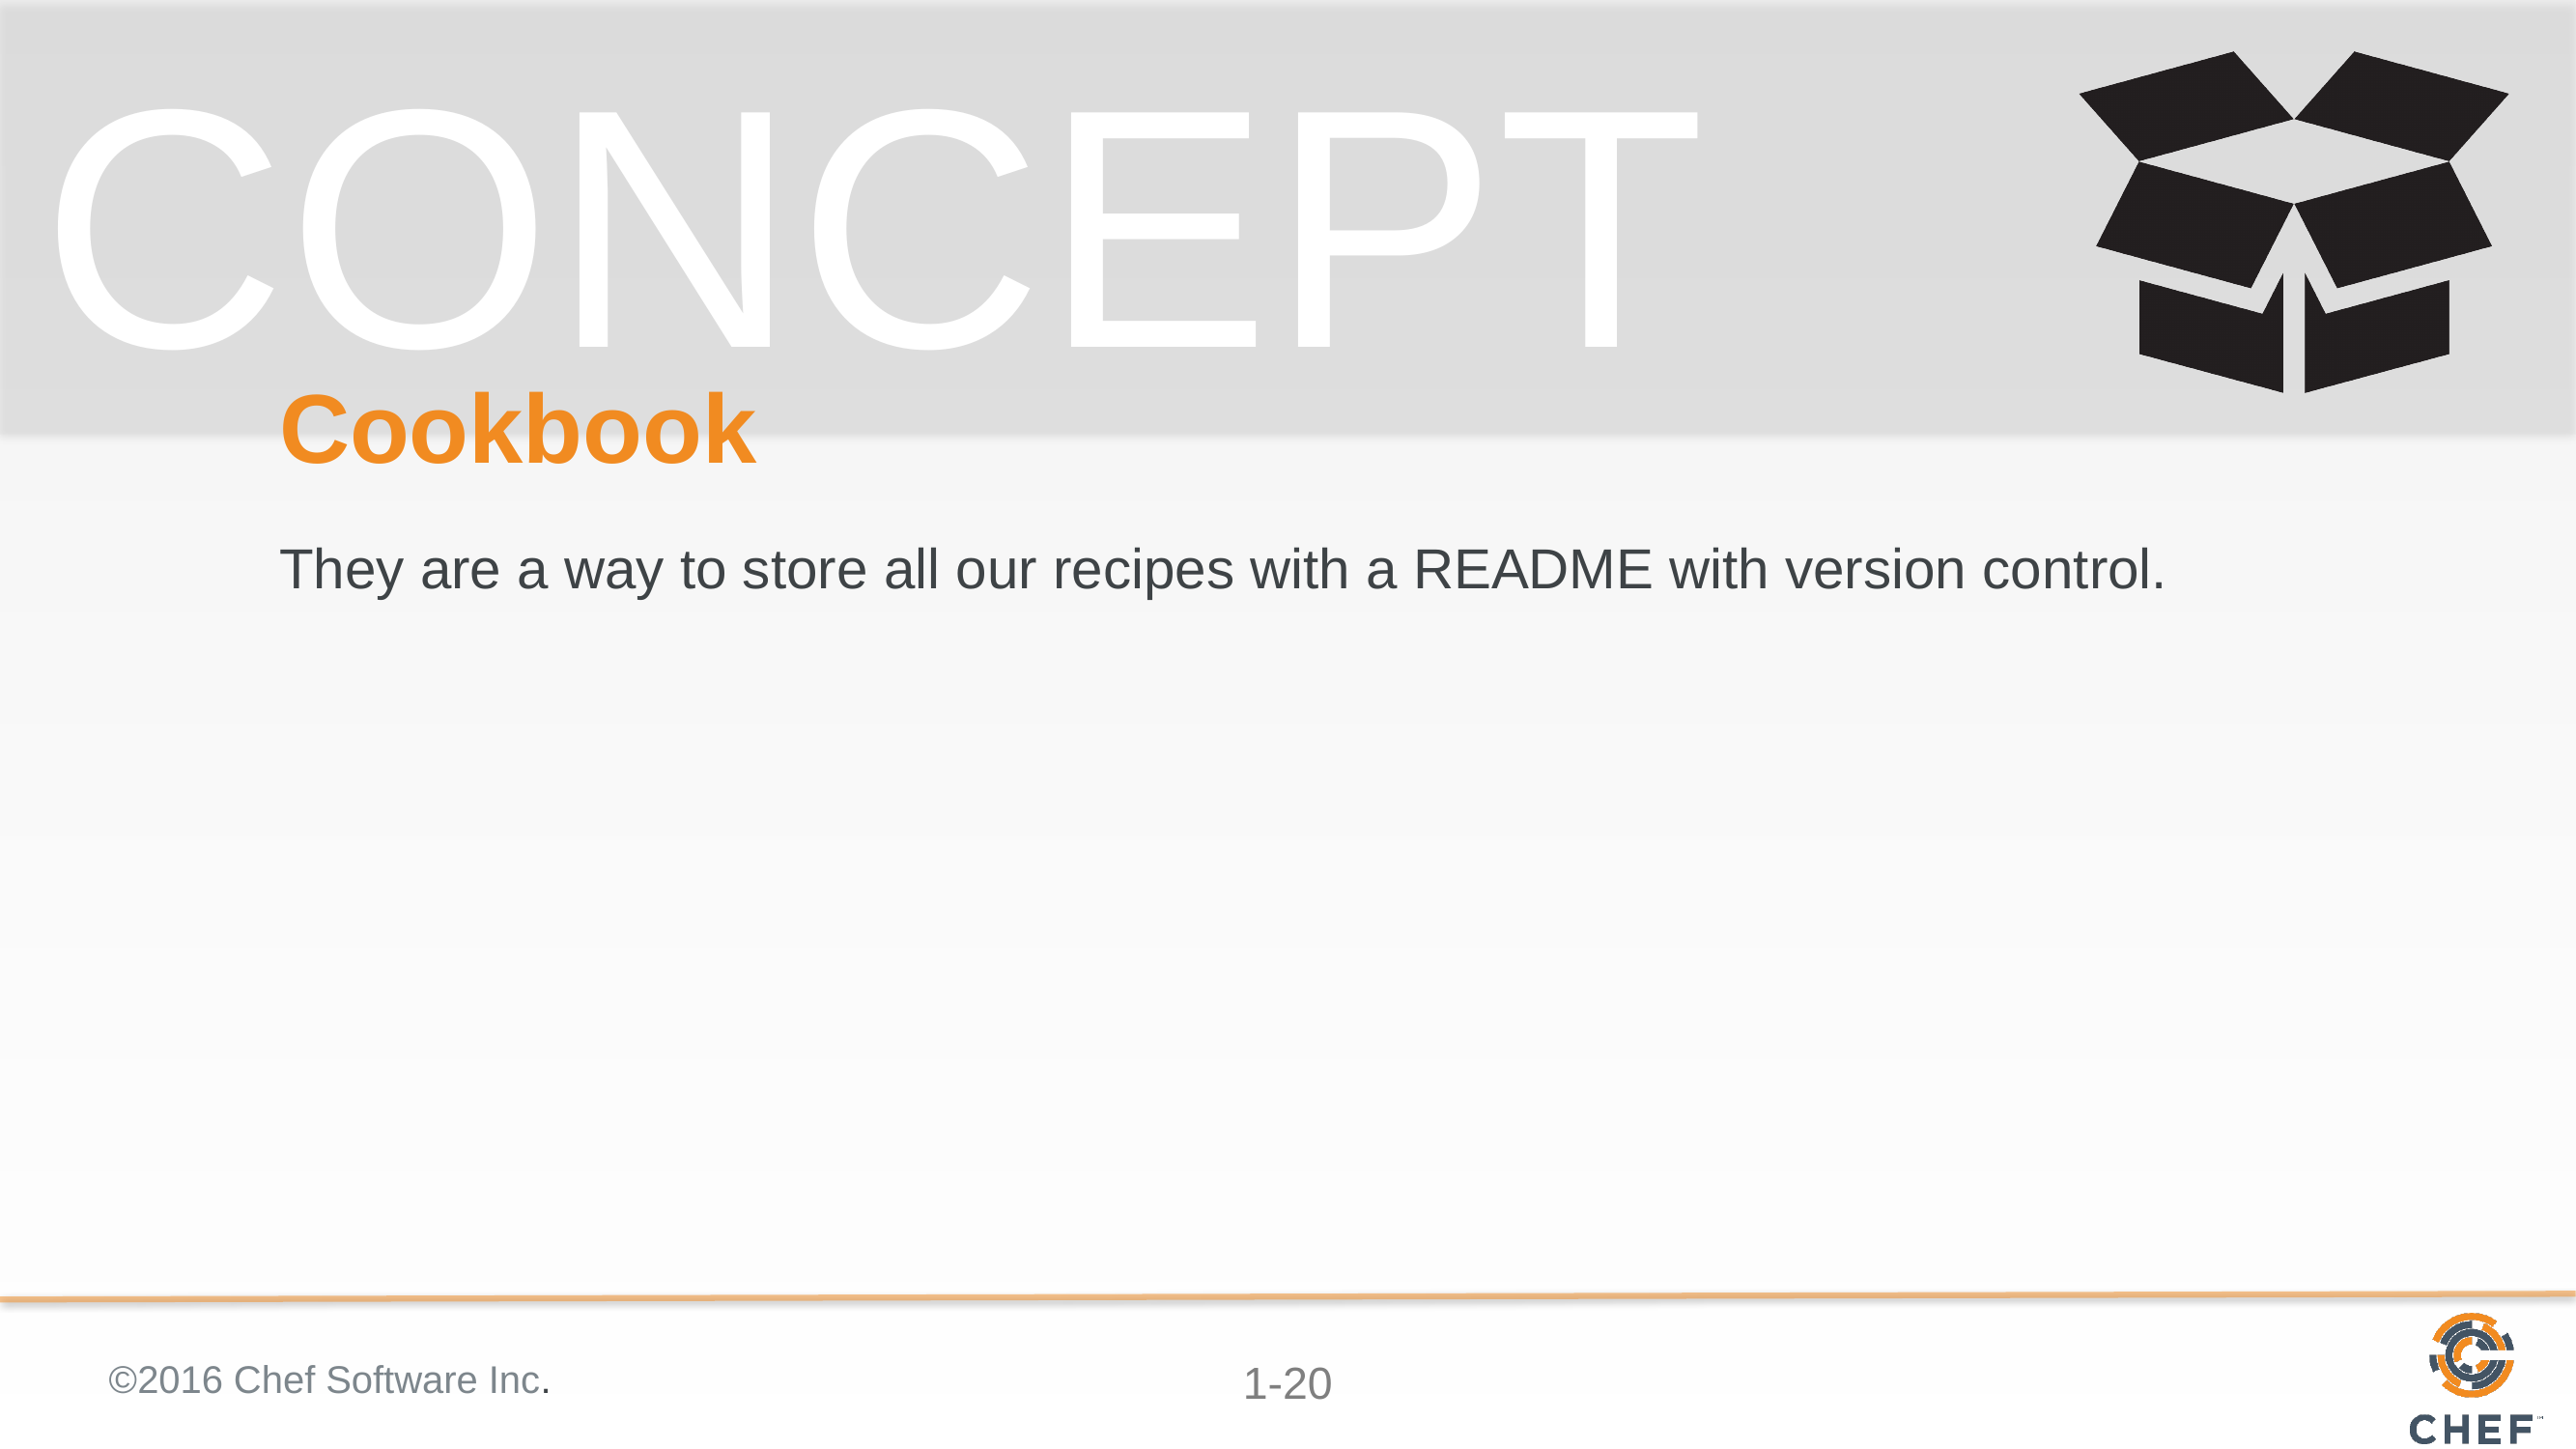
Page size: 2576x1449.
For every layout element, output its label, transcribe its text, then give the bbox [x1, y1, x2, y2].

picture [2079, 51, 2509, 399]
subtitle They are a way to store all our recipes with a README with version control. [265, 518, 2217, 1049]
title Cookbook [265, 363, 2217, 499]
picture [2399, 1297, 2551, 1449]
